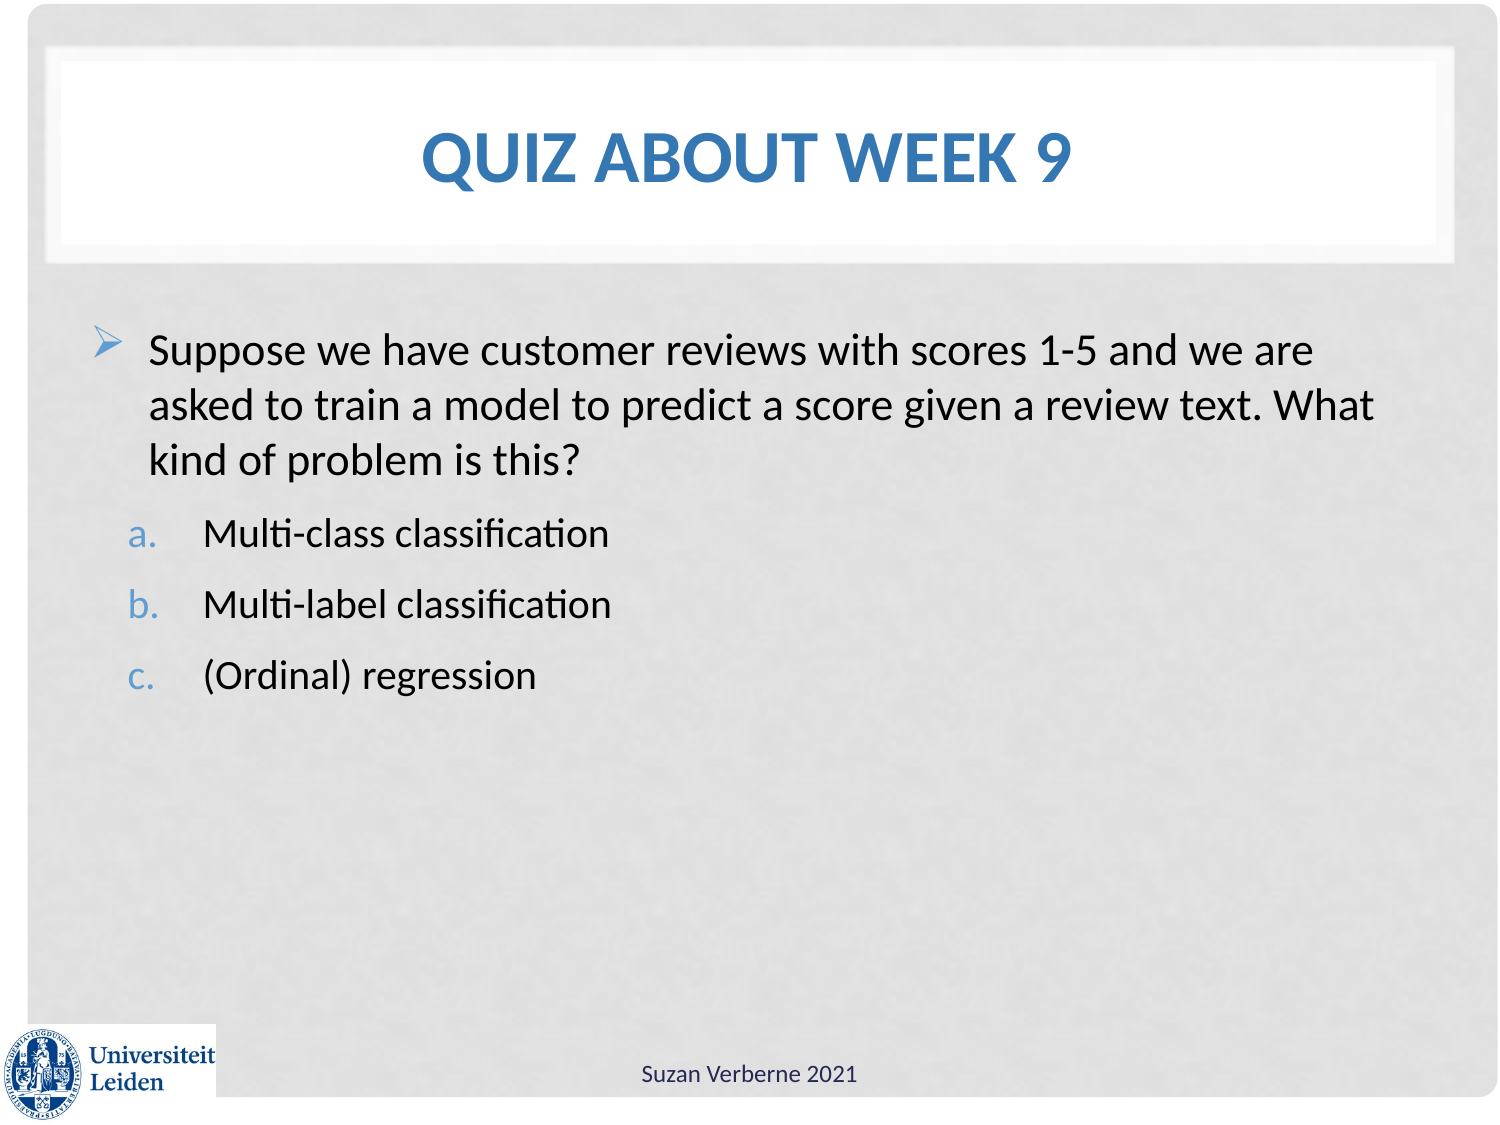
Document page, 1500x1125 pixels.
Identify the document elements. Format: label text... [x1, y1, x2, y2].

footer Suzan Verberne 2021 [512, 1042, 988, 1103]
picture [0, 1024, 216, 1125]
list Suppose we have customer reviews with scores 1-5 and we are asked to train a model to predict a score given a review text. What kind of problem is this? Multi-class classification Multi-label classification (Ordinal) regression [75, 312, 1425, 1005]
title Quiz about week 9 [69, 66, 1425, 238]
